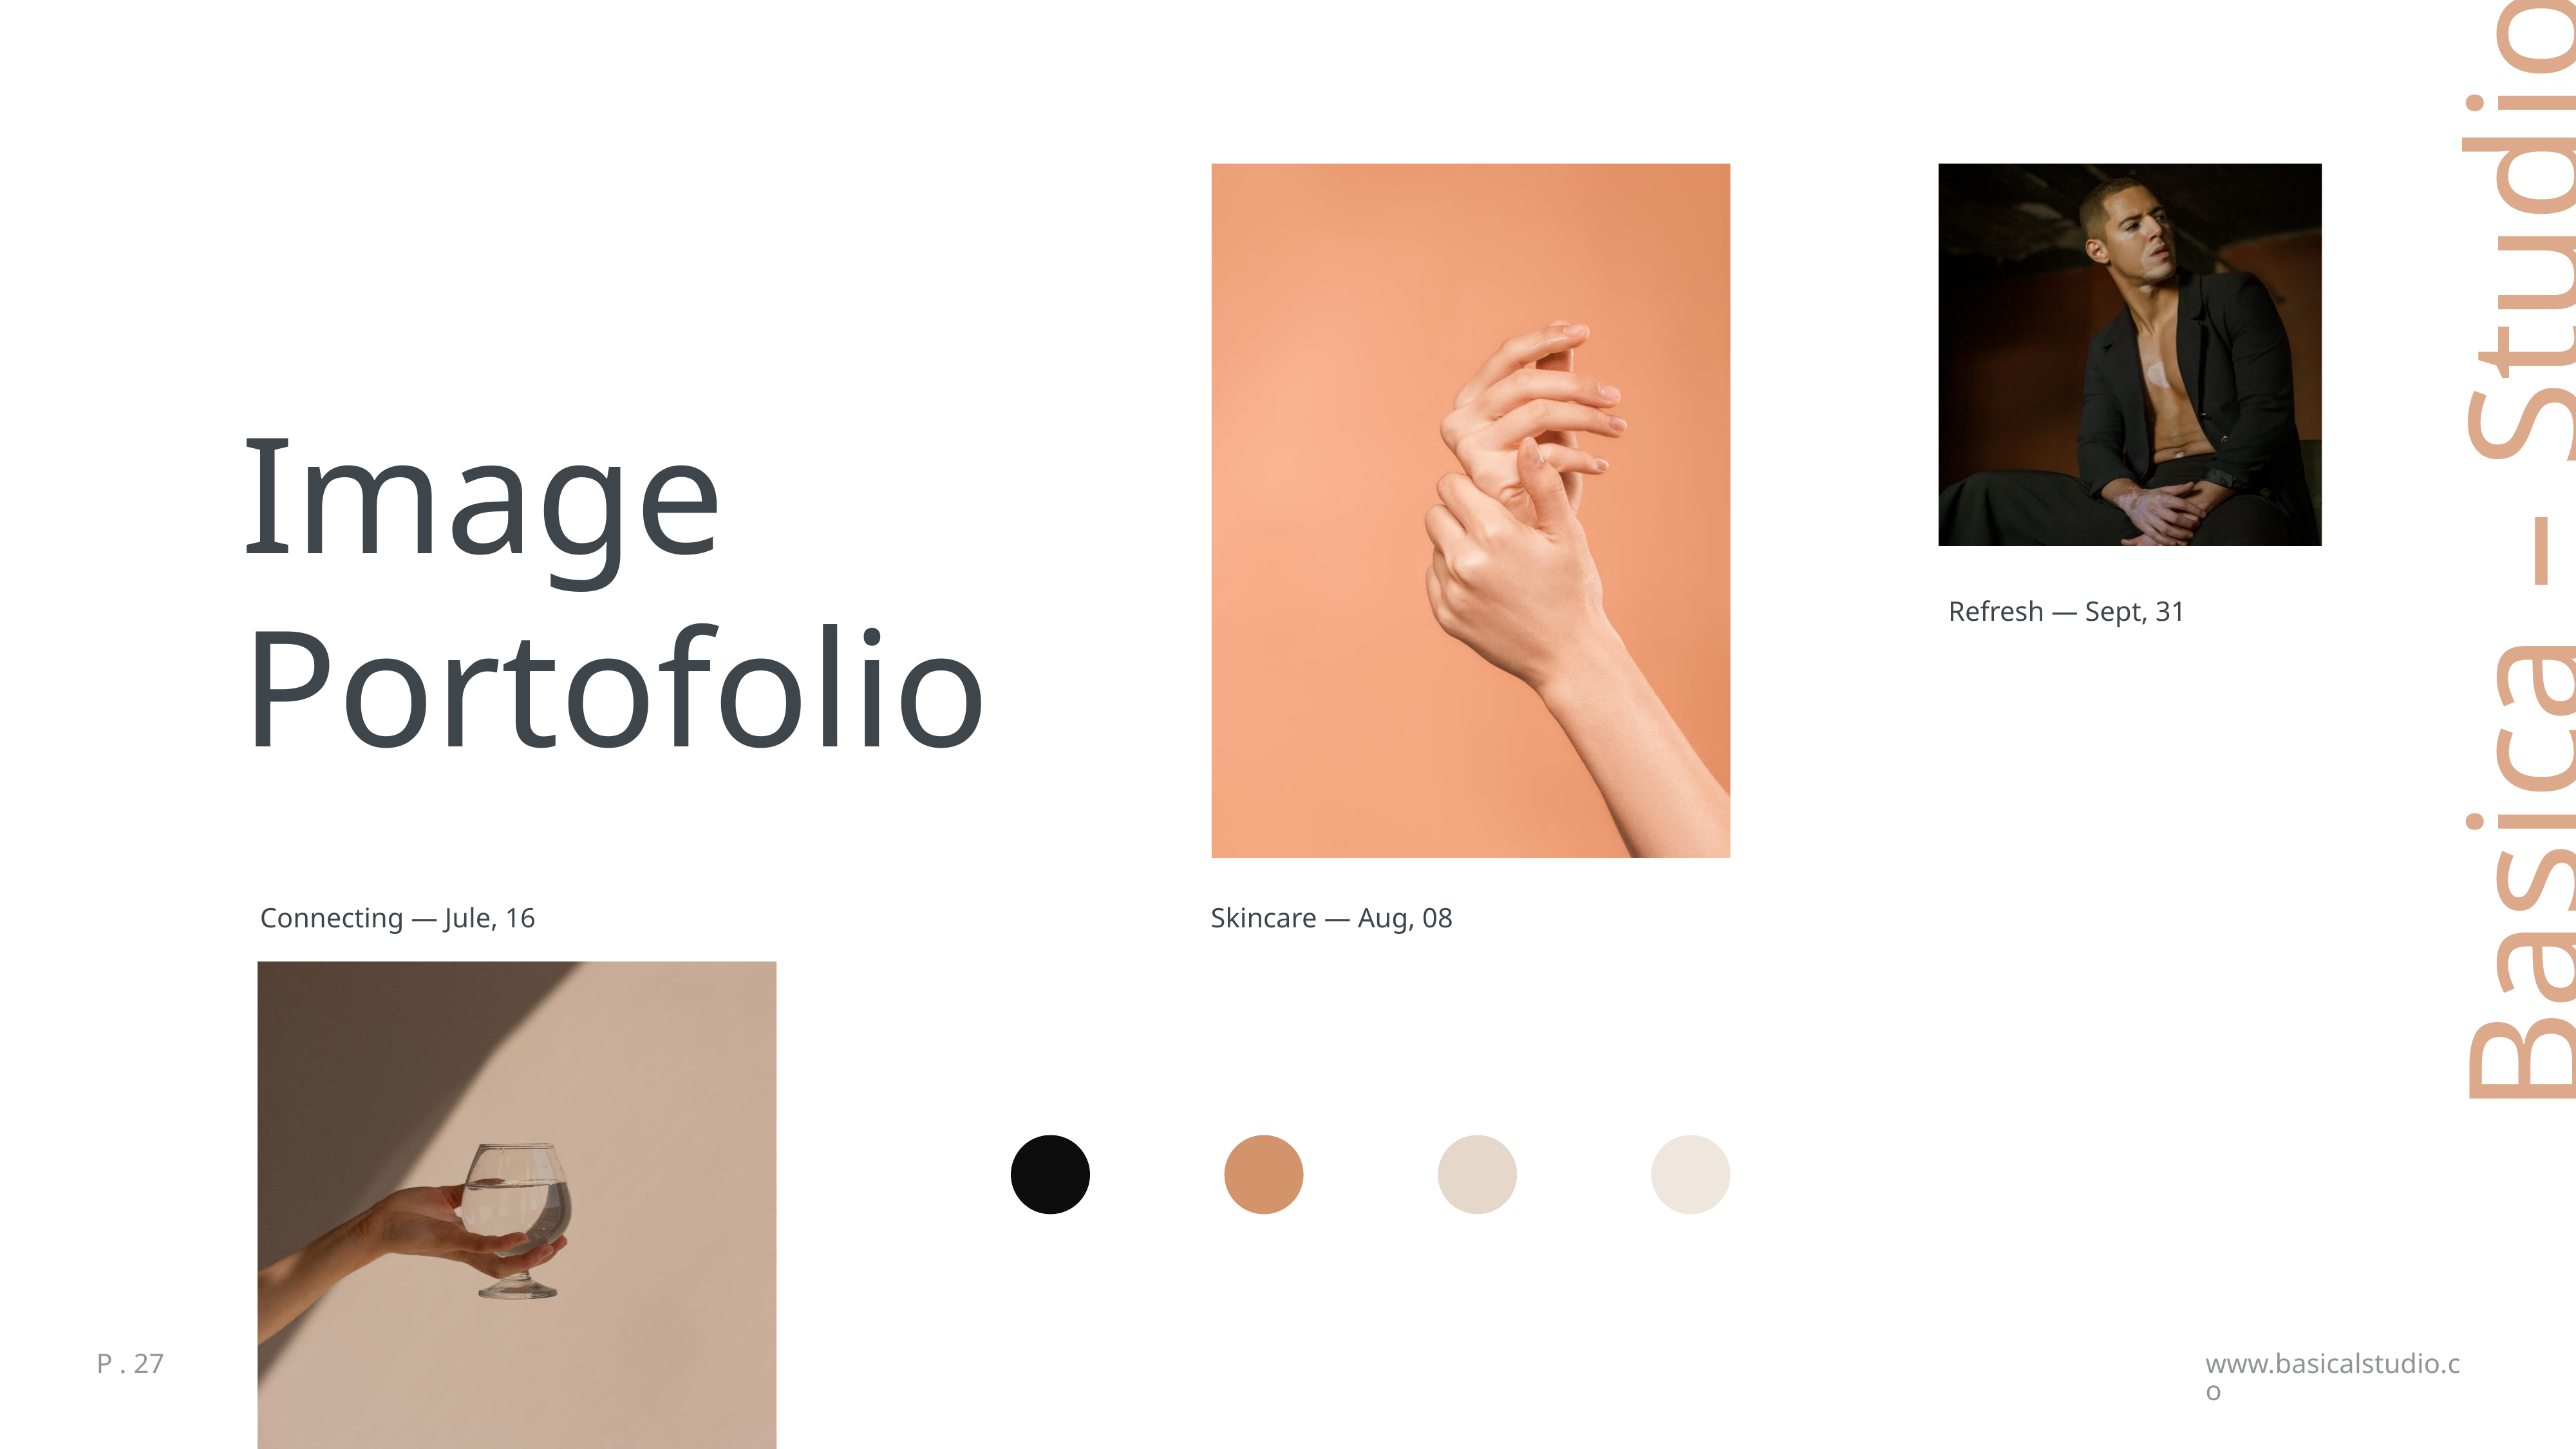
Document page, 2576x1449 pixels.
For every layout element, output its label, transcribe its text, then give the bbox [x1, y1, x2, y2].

text_box Skincare — Aug, 08 [1201, 880, 1644, 938]
text_box Basica – Studio [2419, 0, 2576, 1449]
footer www.basicalstudio.co [2195, 1341, 2419, 1385]
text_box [1011, 1135, 1731, 1215]
picture [1939, 164, 2322, 546]
picture [1211, 164, 1731, 858]
text_box Refresh — Sept, 31 [1939, 573, 2382, 632]
text_box Image Portofolio [230, 387, 1211, 784]
text_box Connecting — Jule, 16 [250, 880, 693, 938]
slide_number P . 27 [86, 1341, 254, 1385]
picture [258, 961, 777, 1449]
